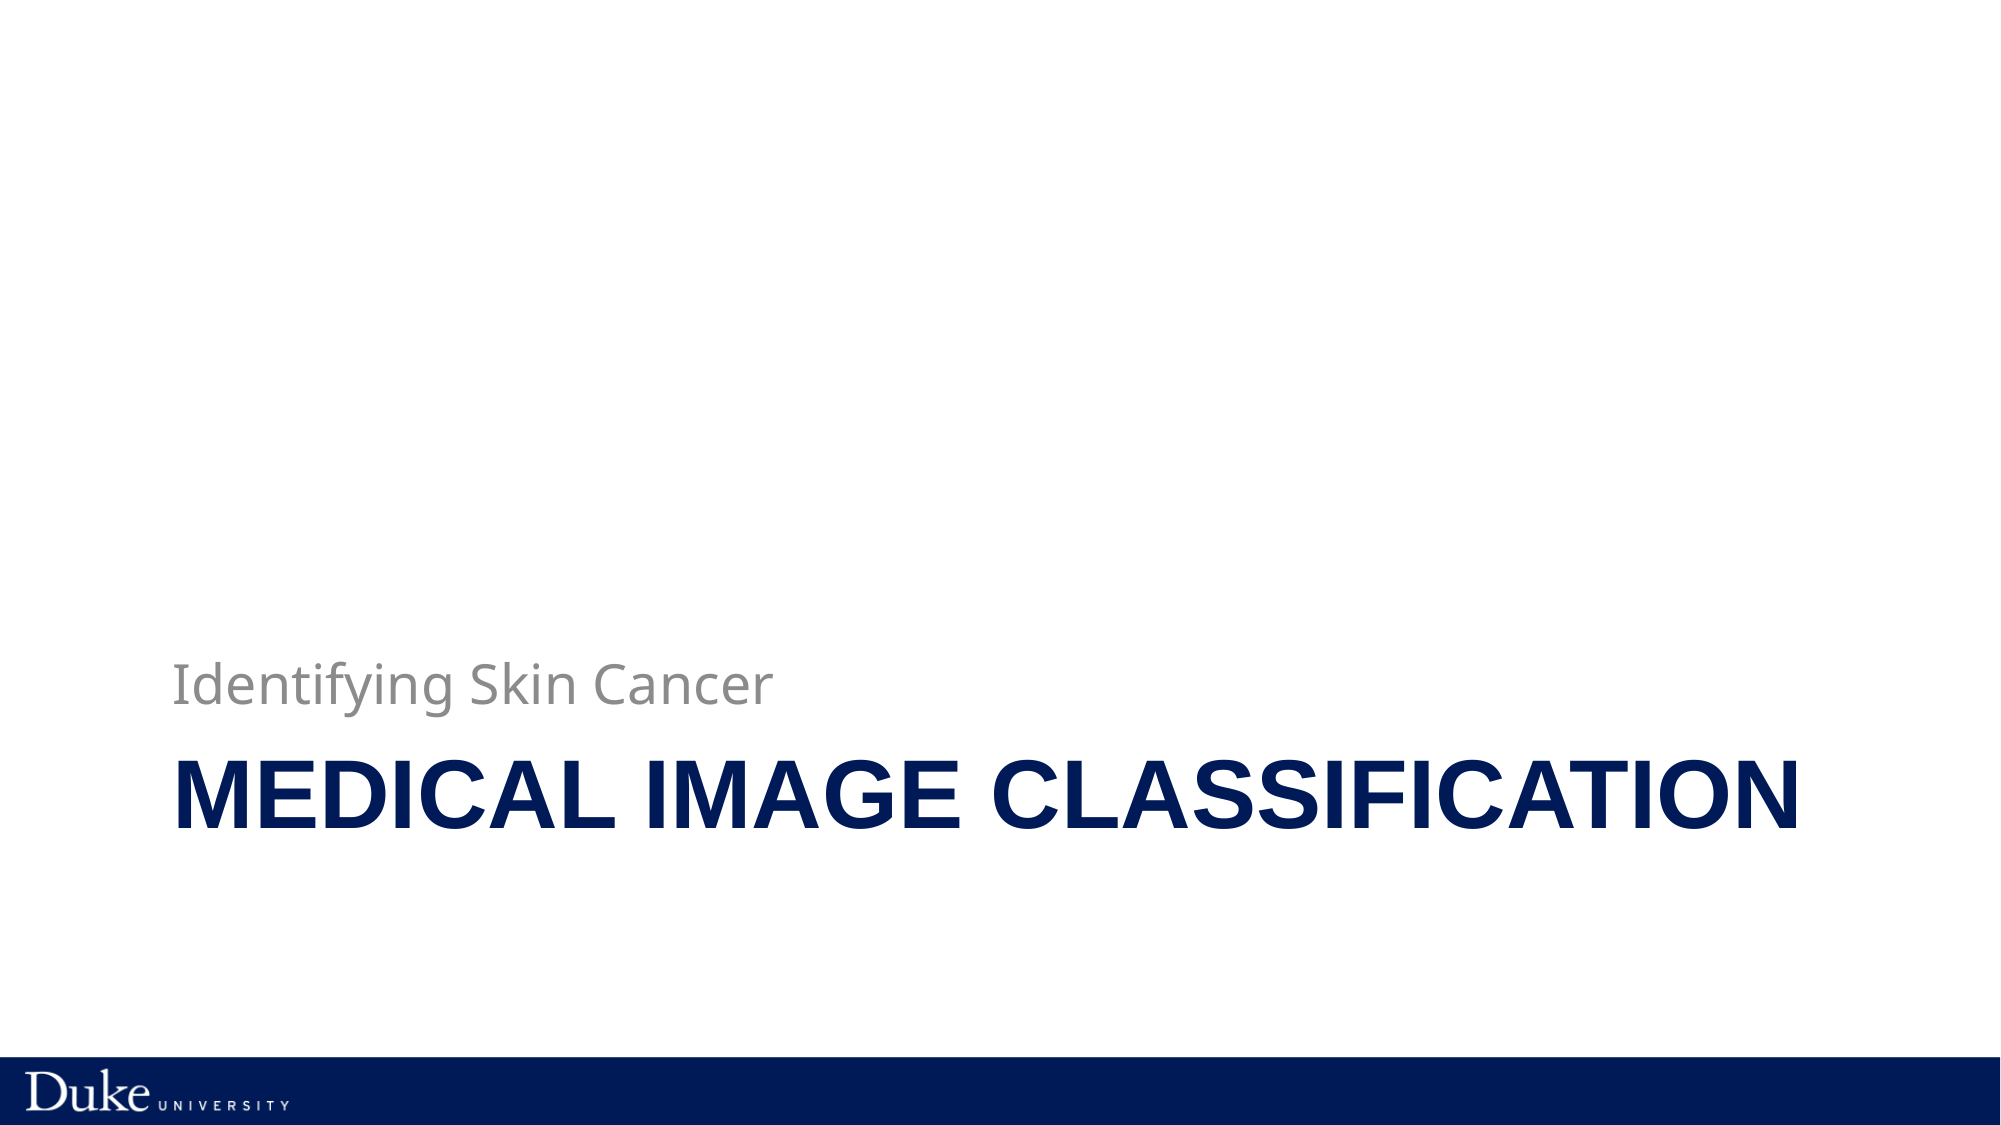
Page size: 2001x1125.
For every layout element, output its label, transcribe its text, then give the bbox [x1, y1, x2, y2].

list Identifying Skin Cancer [157, 476, 1858, 723]
picture [0, 0, 2001, 1125]
title Medical Image Classification [157, 723, 1858, 947]
